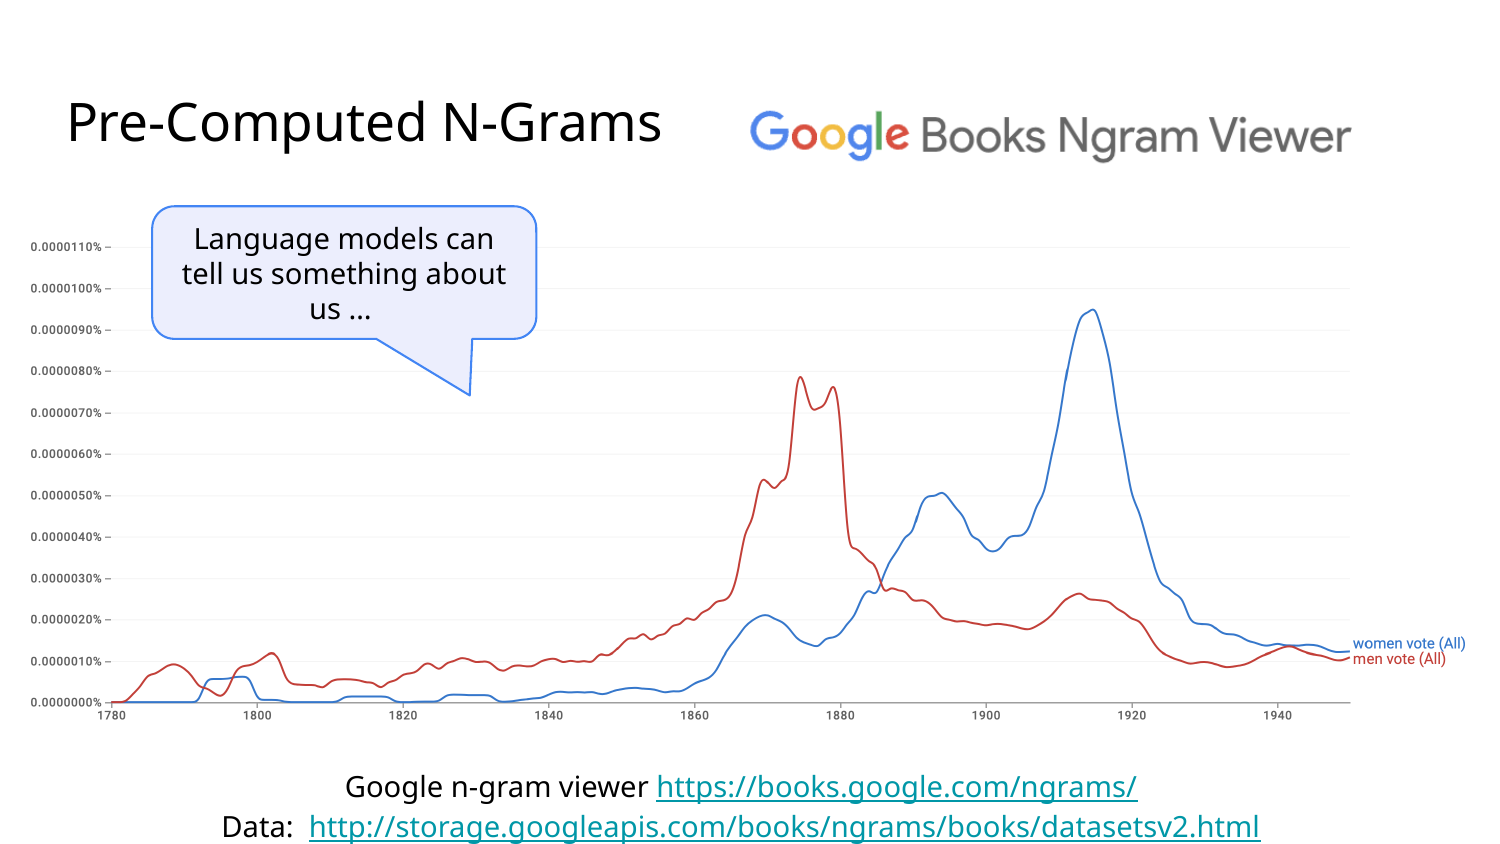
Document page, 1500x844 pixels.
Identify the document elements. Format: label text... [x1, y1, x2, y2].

text_box Language models can tell us something about us … [156, 204, 532, 212]
text_box Google n-gram viewer https://books.google.com/ngrams/ Data: http://storage.googleapis.com/books/ngrams/books/datasetsv2.html [88, 761, 1402, 844]
picture [18, 213, 1500, 723]
picture [719, 74, 1450, 198]
title Pre-Computed N-Grams [51, 72, 720, 167]
